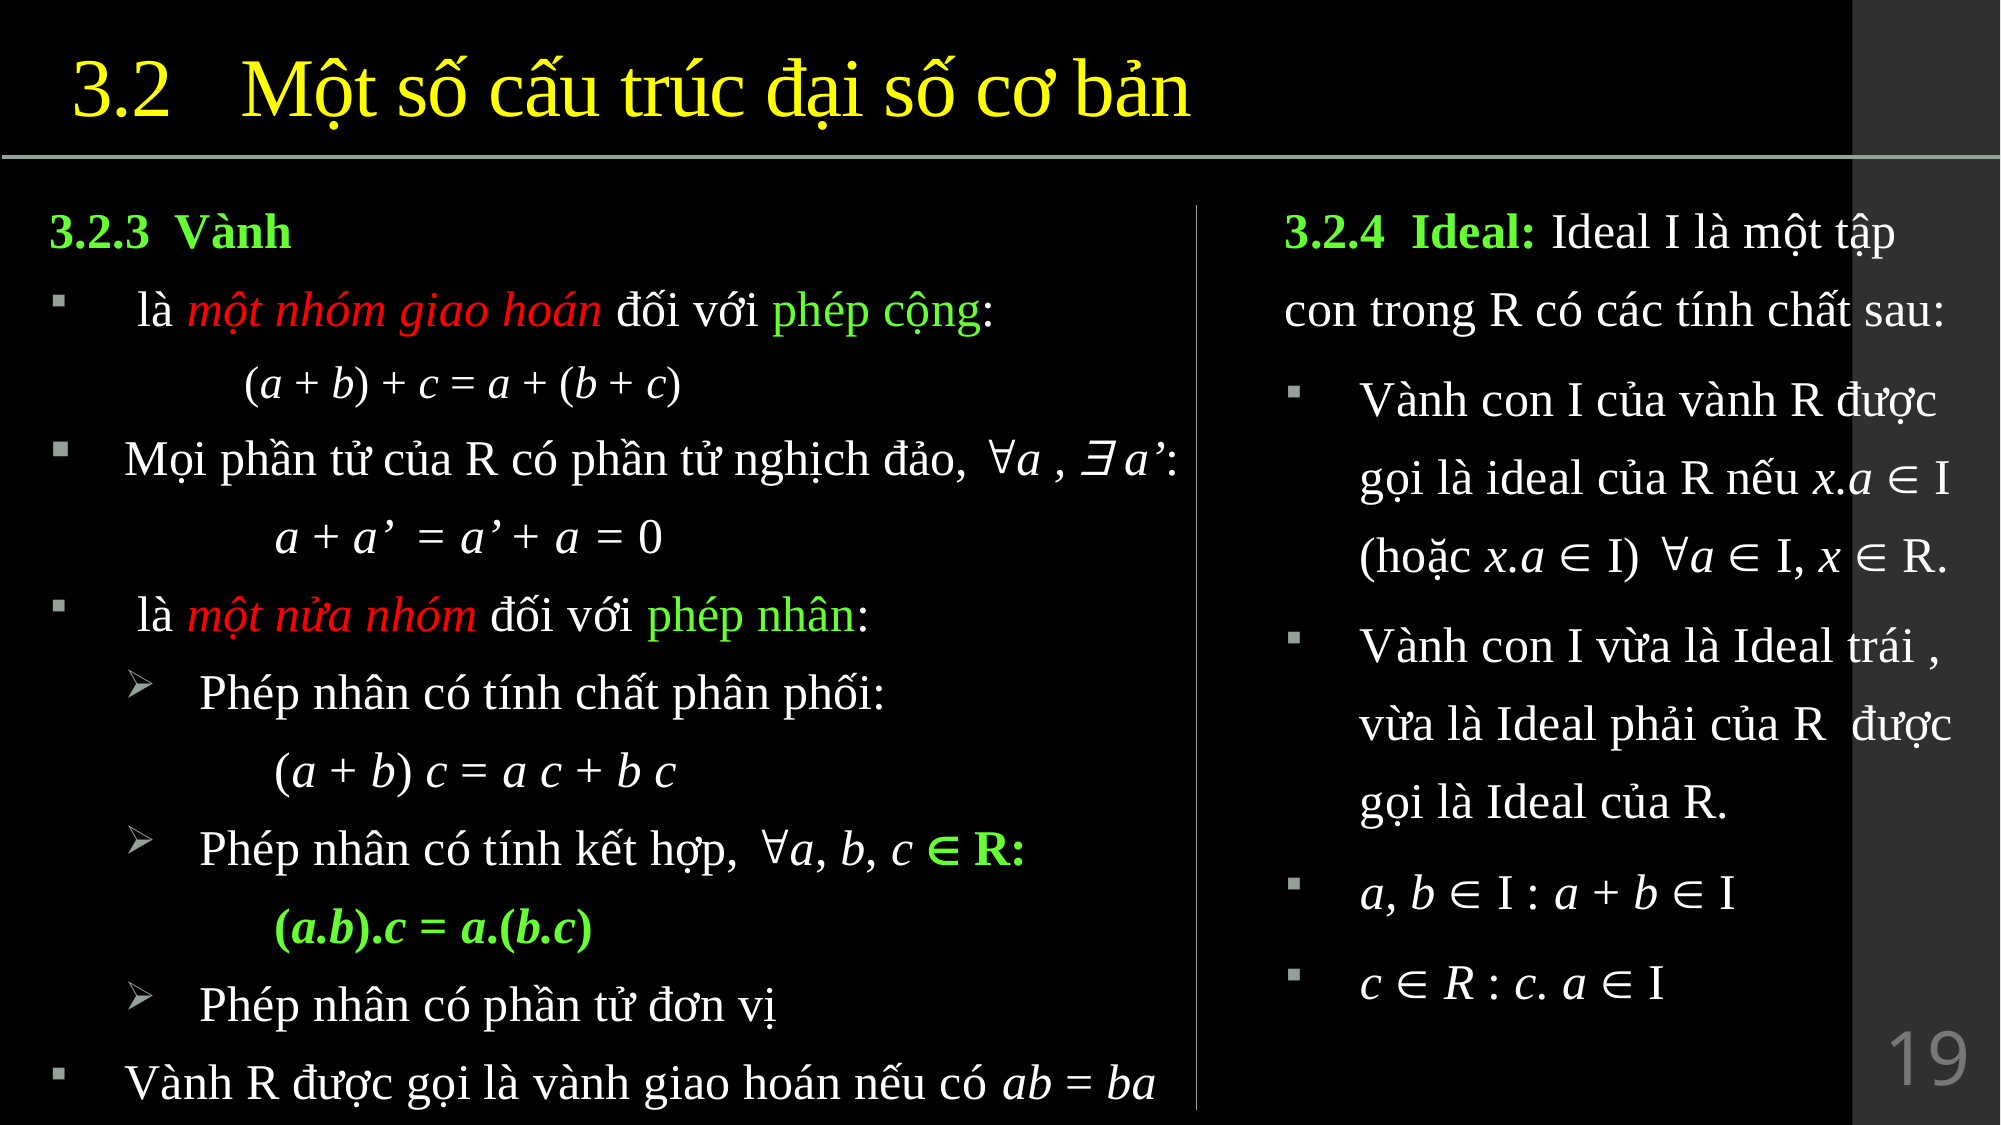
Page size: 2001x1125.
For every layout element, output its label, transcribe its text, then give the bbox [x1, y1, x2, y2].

slide_number 19 [1852, 1012, 2000, 1110]
text_box 3.2.4 Ideal: Ideal I là một tập con trong R có các tính chất sau: Vành con I của vành R được gọi là ideal của R nếu x.a  I (hoặc x.a  I) a  I, x  R. Vành con I vừa là Ideal trái , vừa là Ideal phải của R được gọi là Ideal của R. a, b  I : a + b  I c  R : c. a  I [1269, 172, 1983, 1074]
title 3.2 Một số cấu trúc đại số cơ bản [56, 0, 1829, 142]
